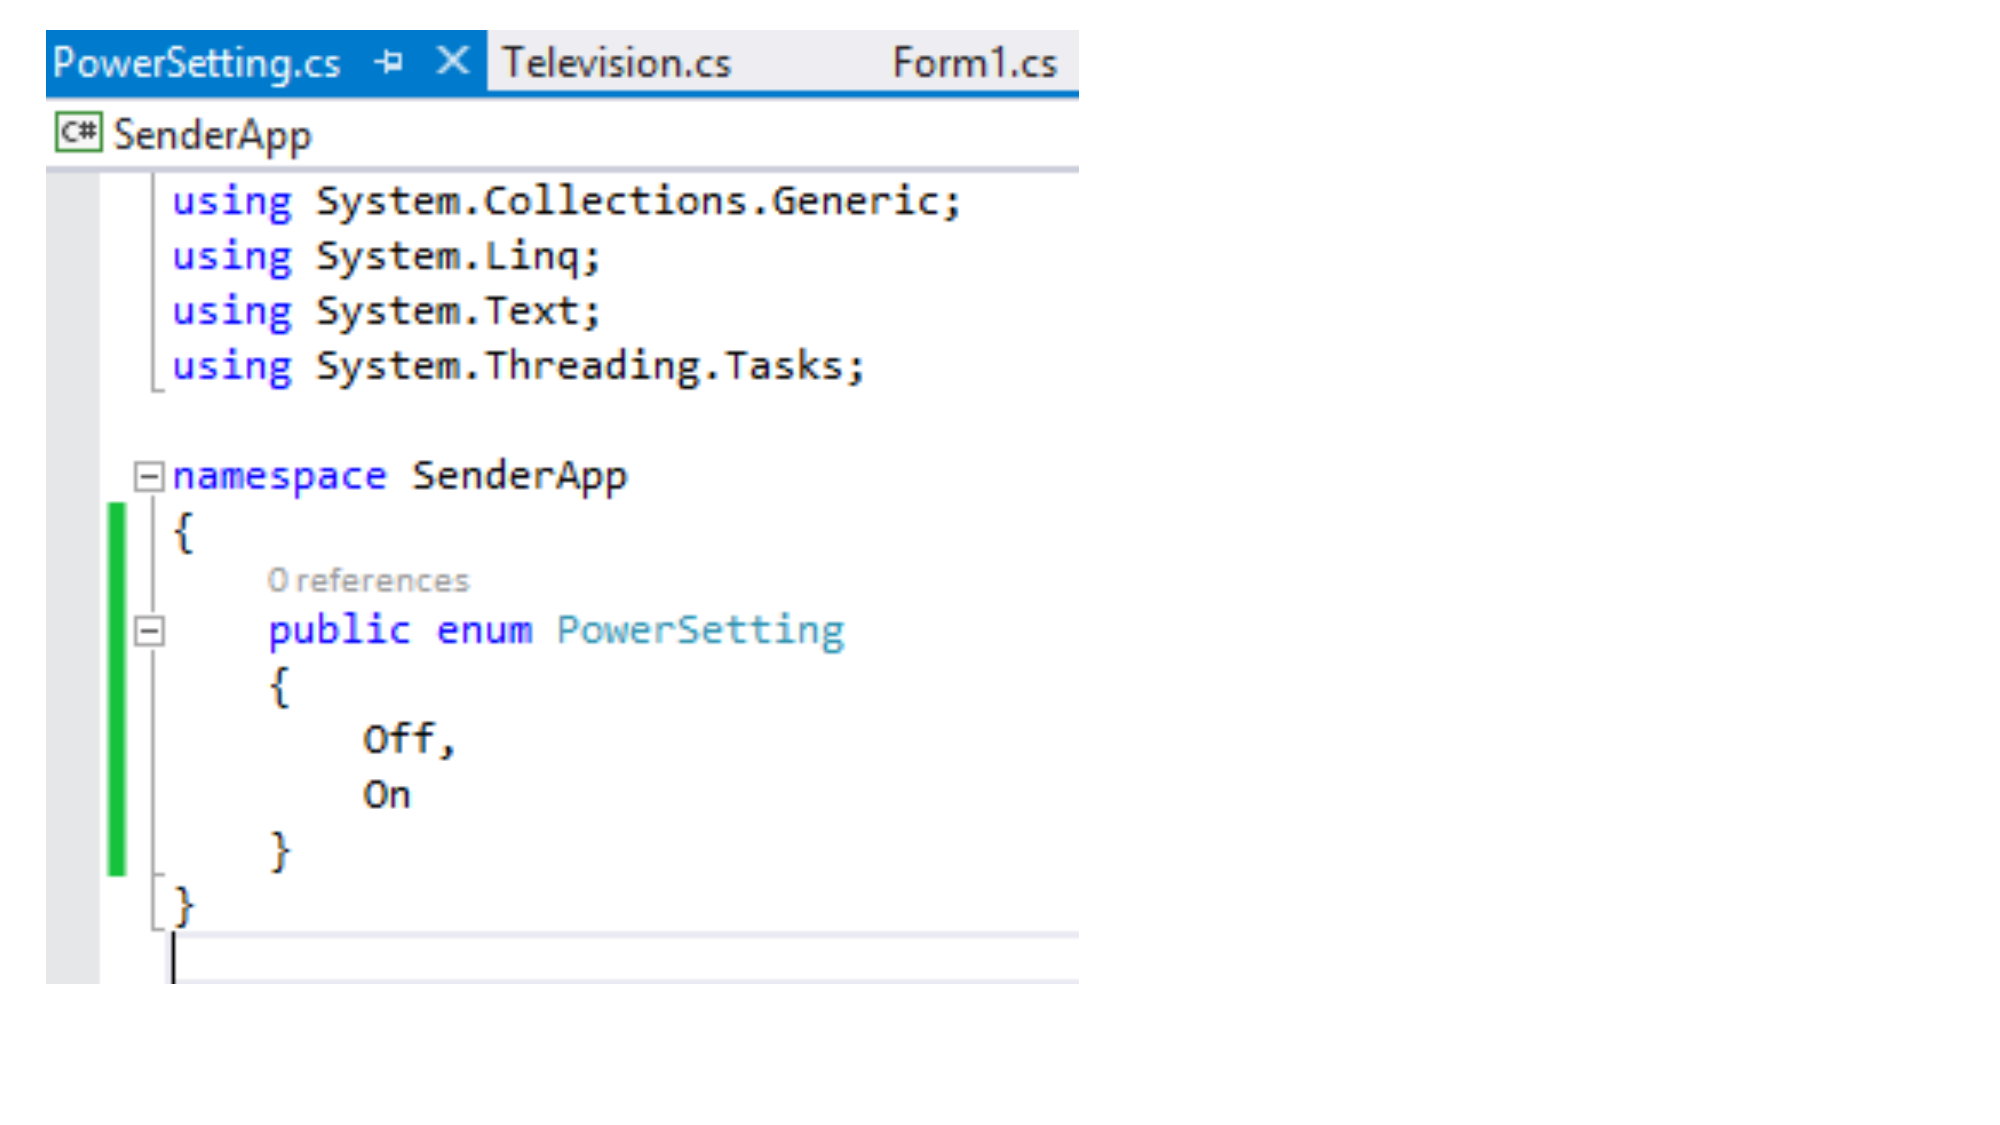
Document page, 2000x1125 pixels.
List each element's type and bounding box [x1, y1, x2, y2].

picture [46, 29, 1080, 984]
